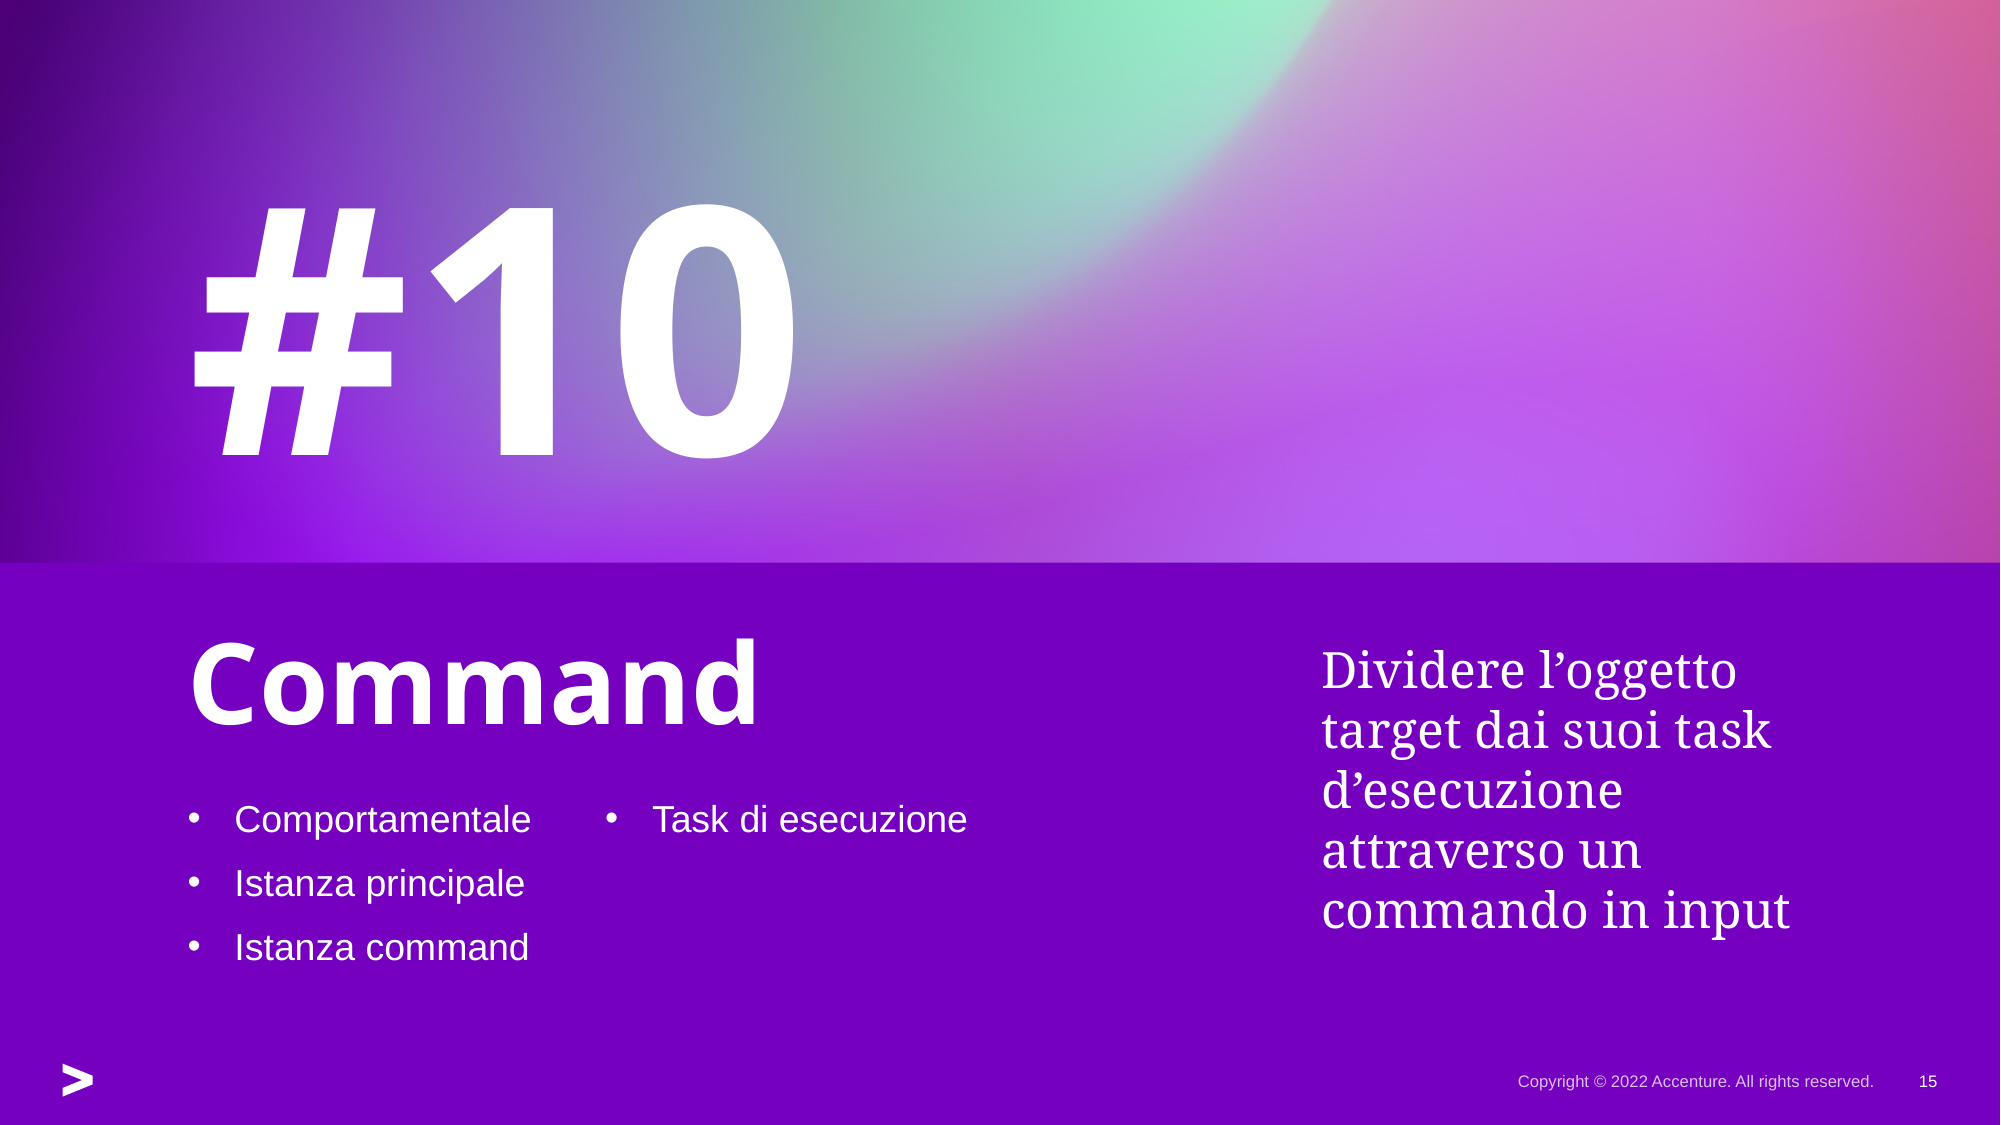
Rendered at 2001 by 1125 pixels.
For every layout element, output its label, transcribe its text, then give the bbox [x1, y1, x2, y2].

text_box Comportamentale [187, 795, 538, 841]
title Command [187, 638, 1203, 1036]
slide_number 15 [1883, 1064, 1938, 1098]
text_box Task di esecuzione [605, 795, 1014, 841]
footer Copyright © 2022 Accenture. All rights reserved. [1200, 1064, 1875, 1097]
picture [0, 0, 2000, 562]
text_box Istanza principale [187, 858, 867, 904]
list #10 [187, 137, 1203, 498]
list Dividere l’oggetto target dai suoi task d’esecuzione attraverso un commando in input [1321, 638, 1851, 1036]
text_box Istanza command [187, 922, 566, 968]
